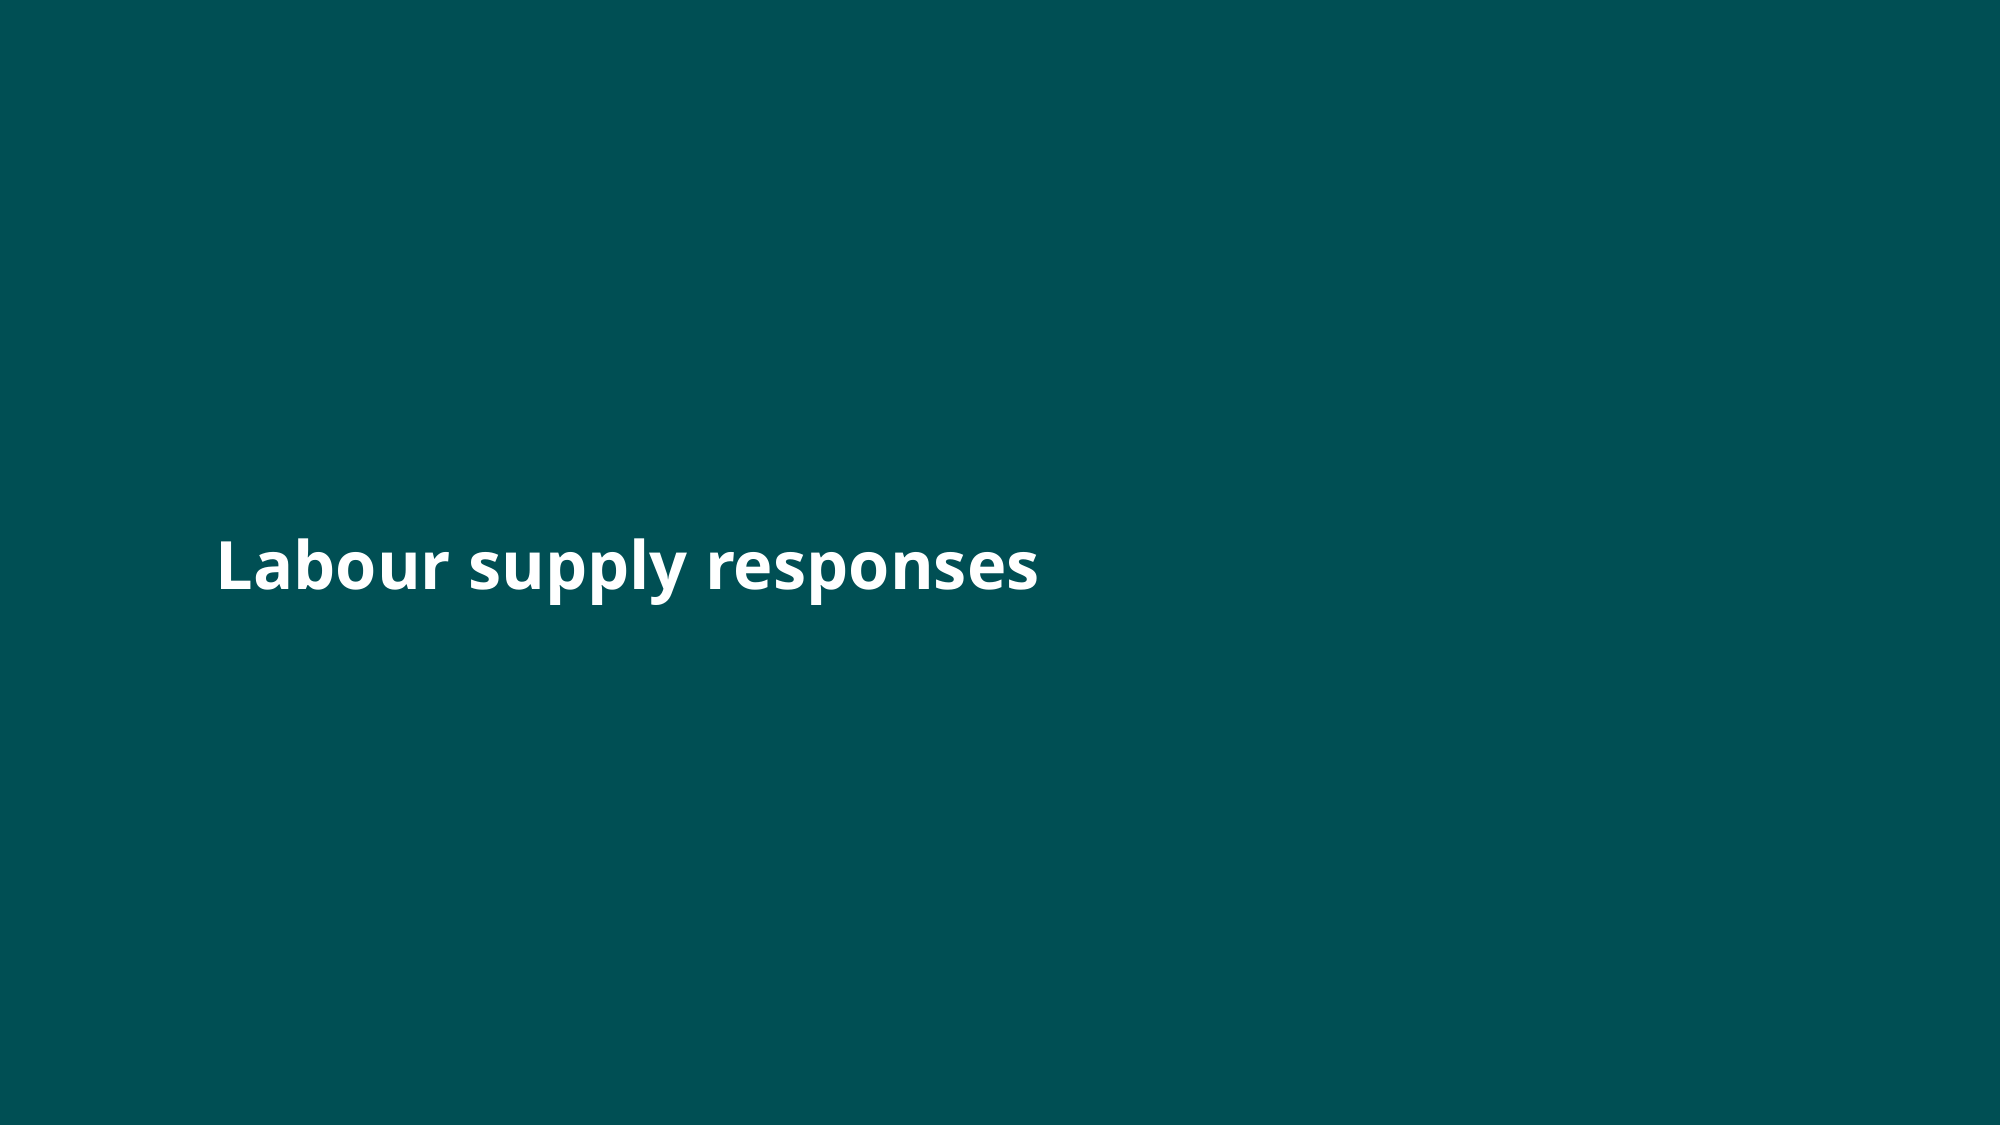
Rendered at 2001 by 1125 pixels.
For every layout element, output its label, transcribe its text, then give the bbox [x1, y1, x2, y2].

list Labour supply responses [201, 477, 1742, 648]
